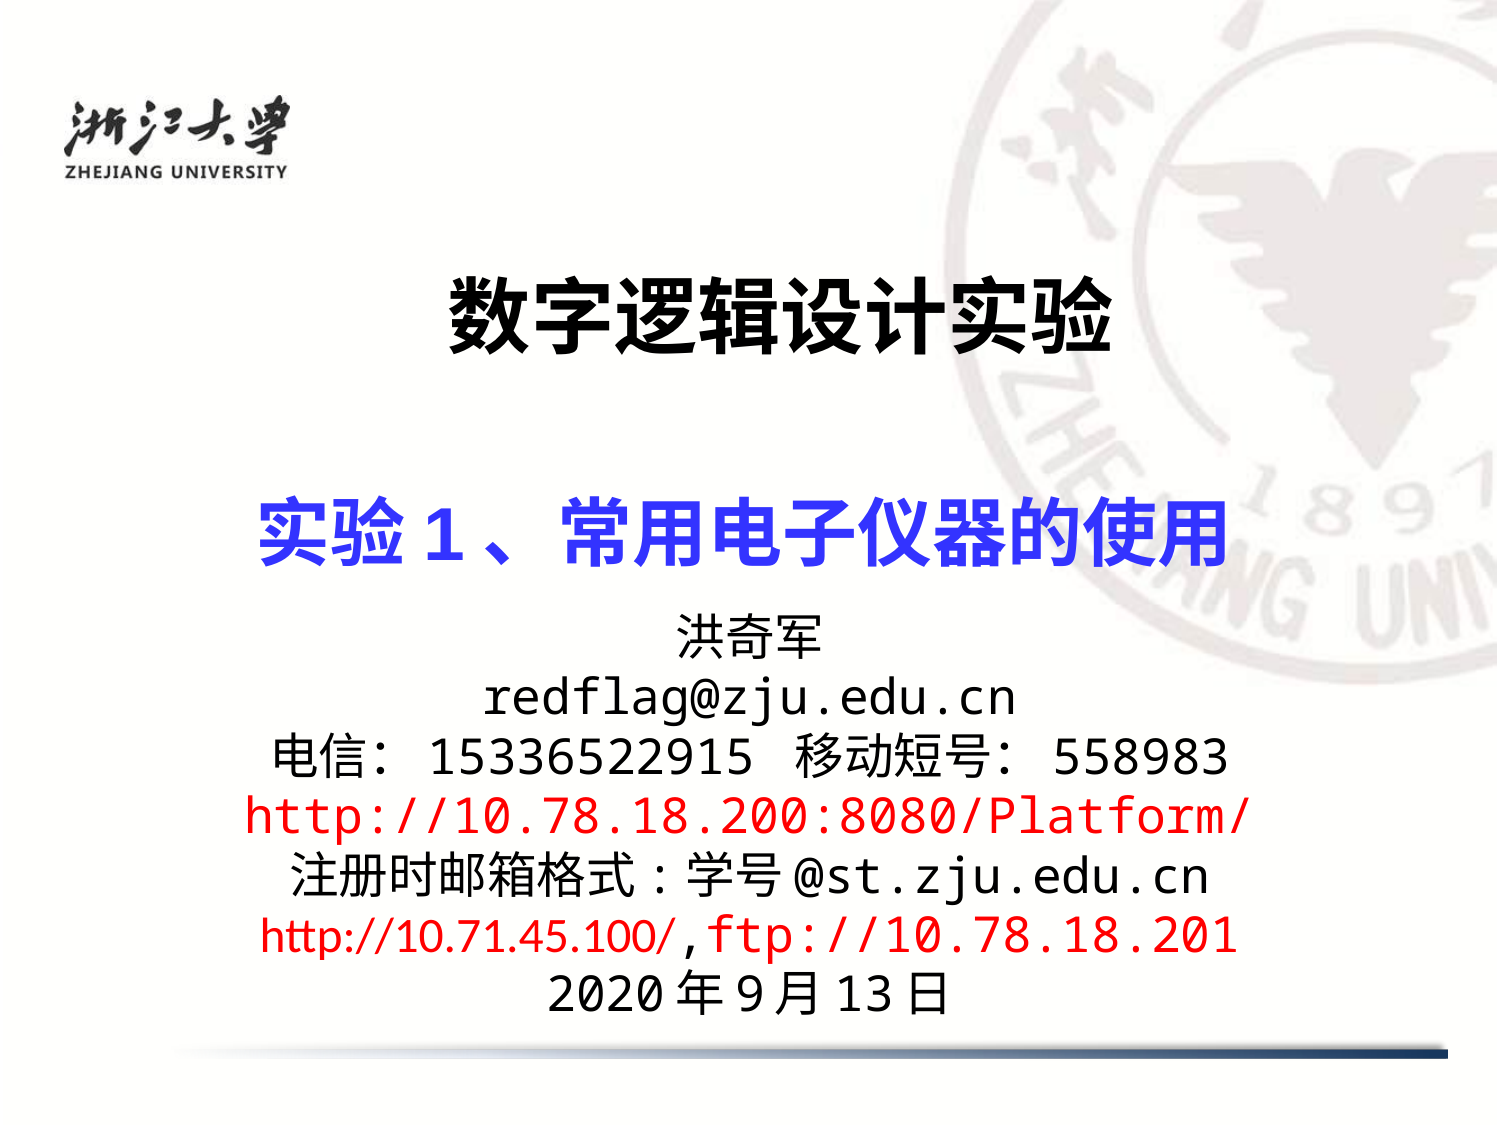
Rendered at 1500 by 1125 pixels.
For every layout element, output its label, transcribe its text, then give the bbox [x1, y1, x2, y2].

title 数字逻辑设计实验 [113, 172, 1449, 457]
text_box 实验1、常用电子仪器的使用 [64, 478, 1424, 584]
subtitle 洪奇军 redflag@zju.edu.cn 电信：15336522915 移动短号：558983 http://10.78.18.200:8080/Platform/ 注册时邮箱格式:学号@st.zju.edu.cn http://10.71.45.100/,ftp://10.78.18.201 2020年9月13日 [225, 598, 1275, 1039]
picture [0, 0, 1500, 1125]
